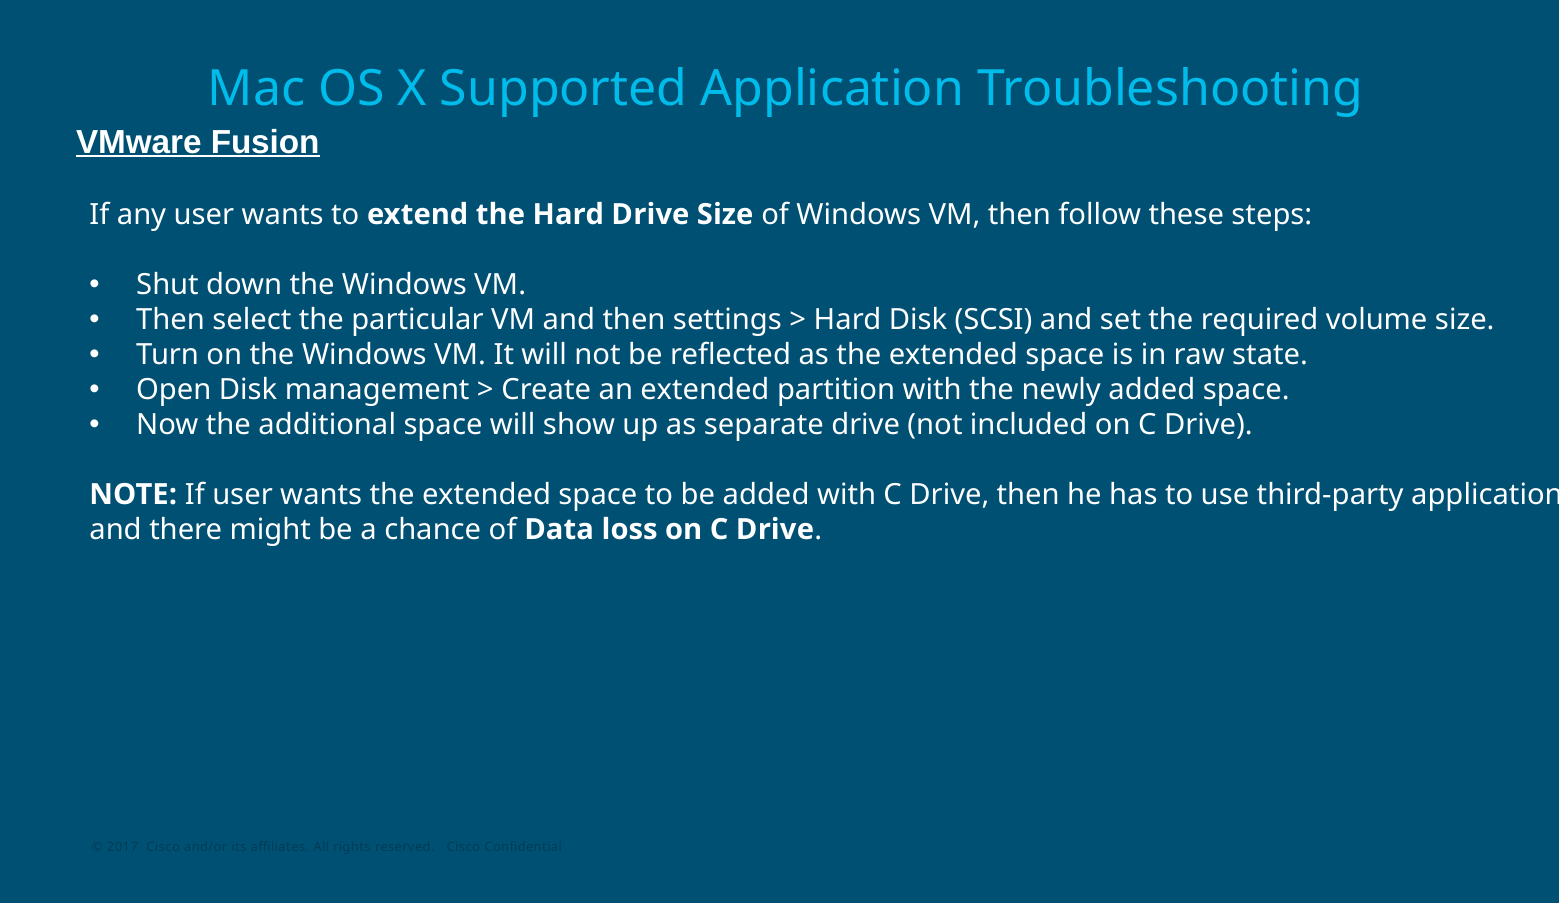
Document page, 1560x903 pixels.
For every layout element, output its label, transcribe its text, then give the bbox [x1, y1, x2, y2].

text_box VMware Fusion [61, 112, 551, 168]
text_box If any user wants to extend the Hard Drive Size of Windows VM, then follow these steps: Shut down the Windows VM. Then select the particular VM and then settings > Hard Disk (SCSI) and set the required volume size. Turn on the Windows VM. It will not be reflected as the extended space is in raw state. Open Disk management > Create an extended partition with the newly added space. Now the additional space will show up as separate drive (not included on C Drive). NOTE: If user wants the extended space to be added with C Drive, then he has to use third-party application and there might be a chance of Data loss on C Drive. [74, 188, 1560, 553]
title Mac OS X Supported Application Troubleshooting [74, 59, 1498, 188]
